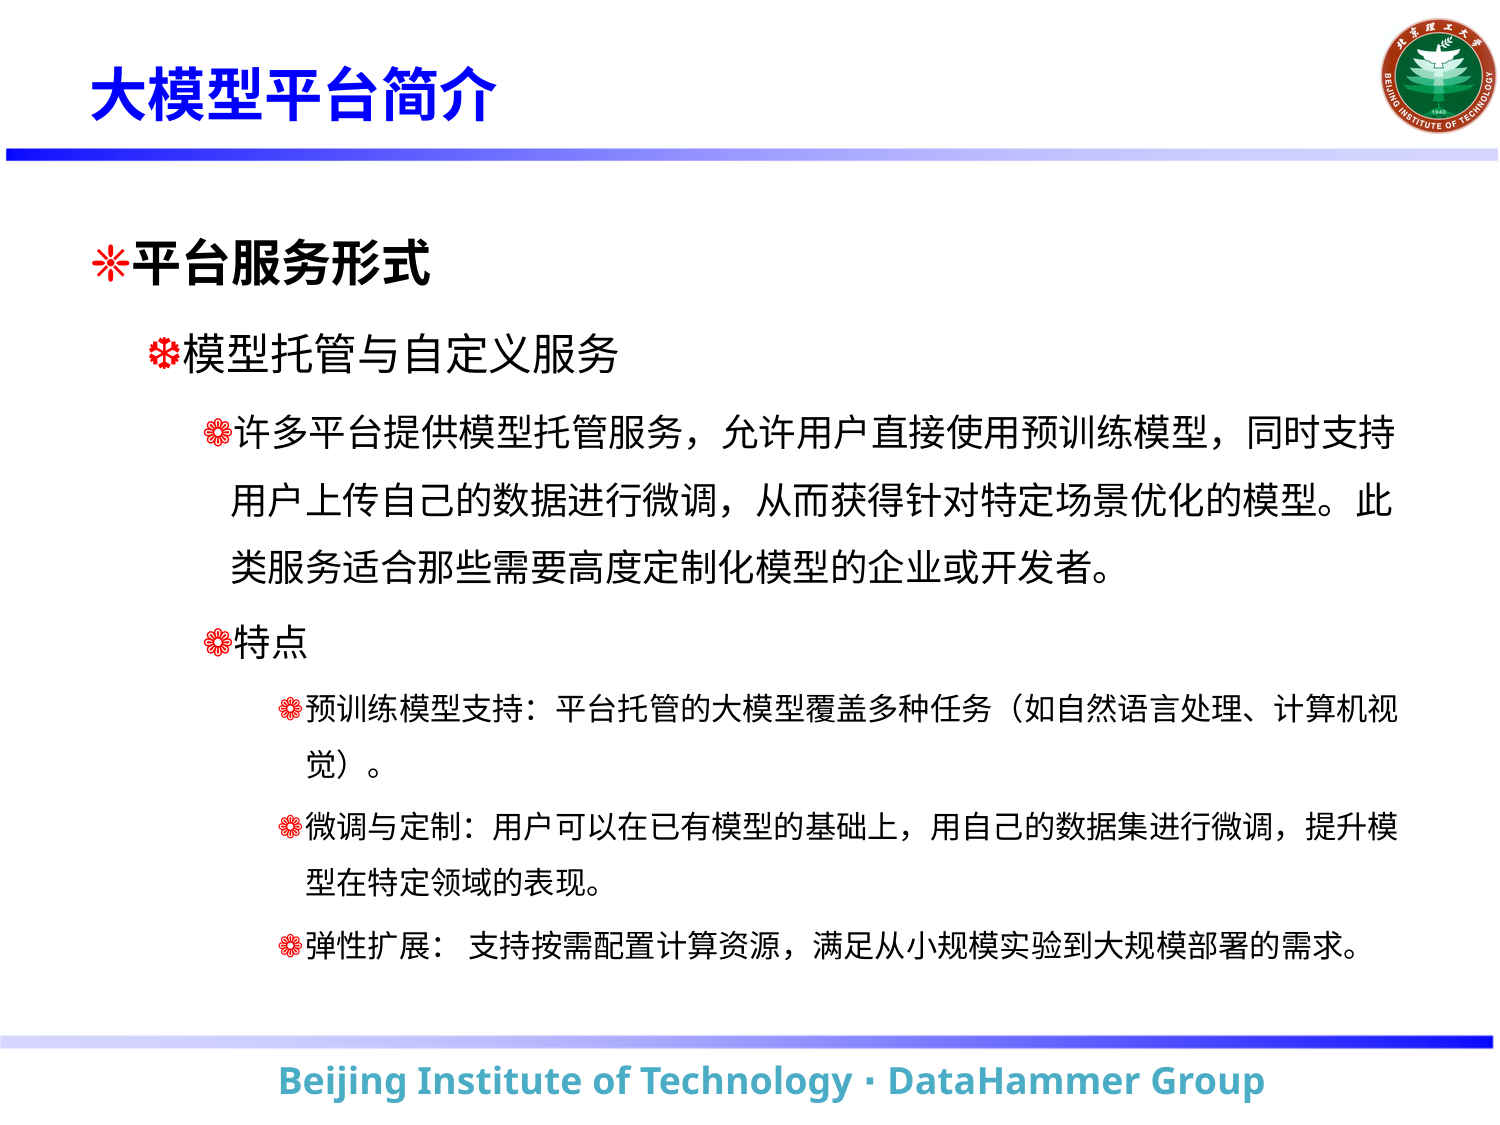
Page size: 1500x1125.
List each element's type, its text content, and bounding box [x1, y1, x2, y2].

list 平台服务形式 模型托管与自定义服务 许多平台提供模型托管服务，允许用户直接使用预训练模型，同时支持用户上传自己的数据进行微调，从而获得针对特定场景优化的模型。此类服务适合那些需要高度定制化模型的企业或开发者。 特点 预训练模型支持：平台托管的大模型覆盖多种任务（如自然语言处理、计算机视觉）。 微调与定制：用户可以在已有模型的基础上，用自己的数据集进行微调，提升模型在特定领域的表现。 弹性扩展： 支持按需配置计算资源，满足从小规模实验到大规模部署的需求。 [74, 194, 1426, 767]
picture [0, 1028, 1498, 1063]
picture [0, 16, 1500, 169]
title 大模型平台简介 [74, 34, 1378, 152]
